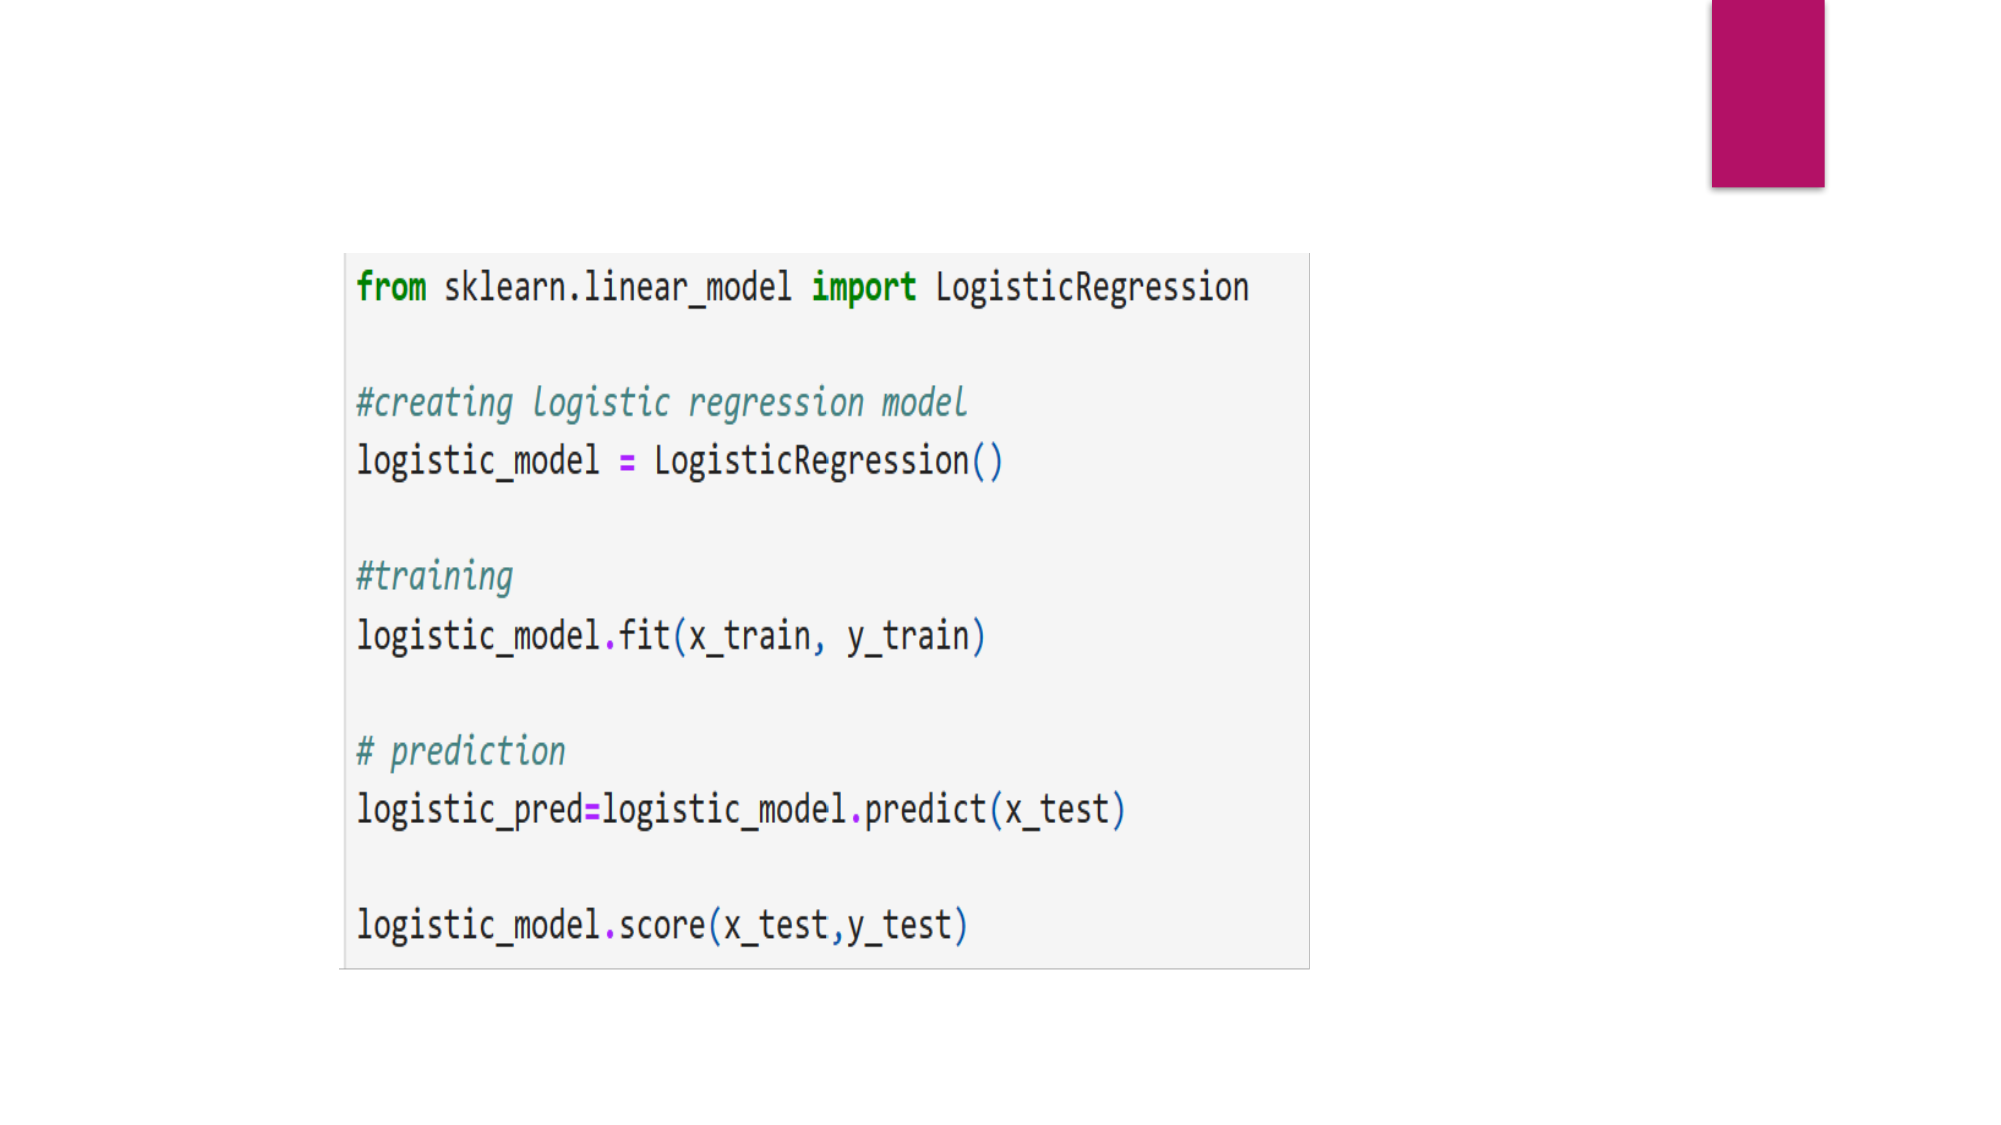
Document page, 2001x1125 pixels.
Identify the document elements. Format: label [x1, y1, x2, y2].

picture [338, 253, 1311, 971]
